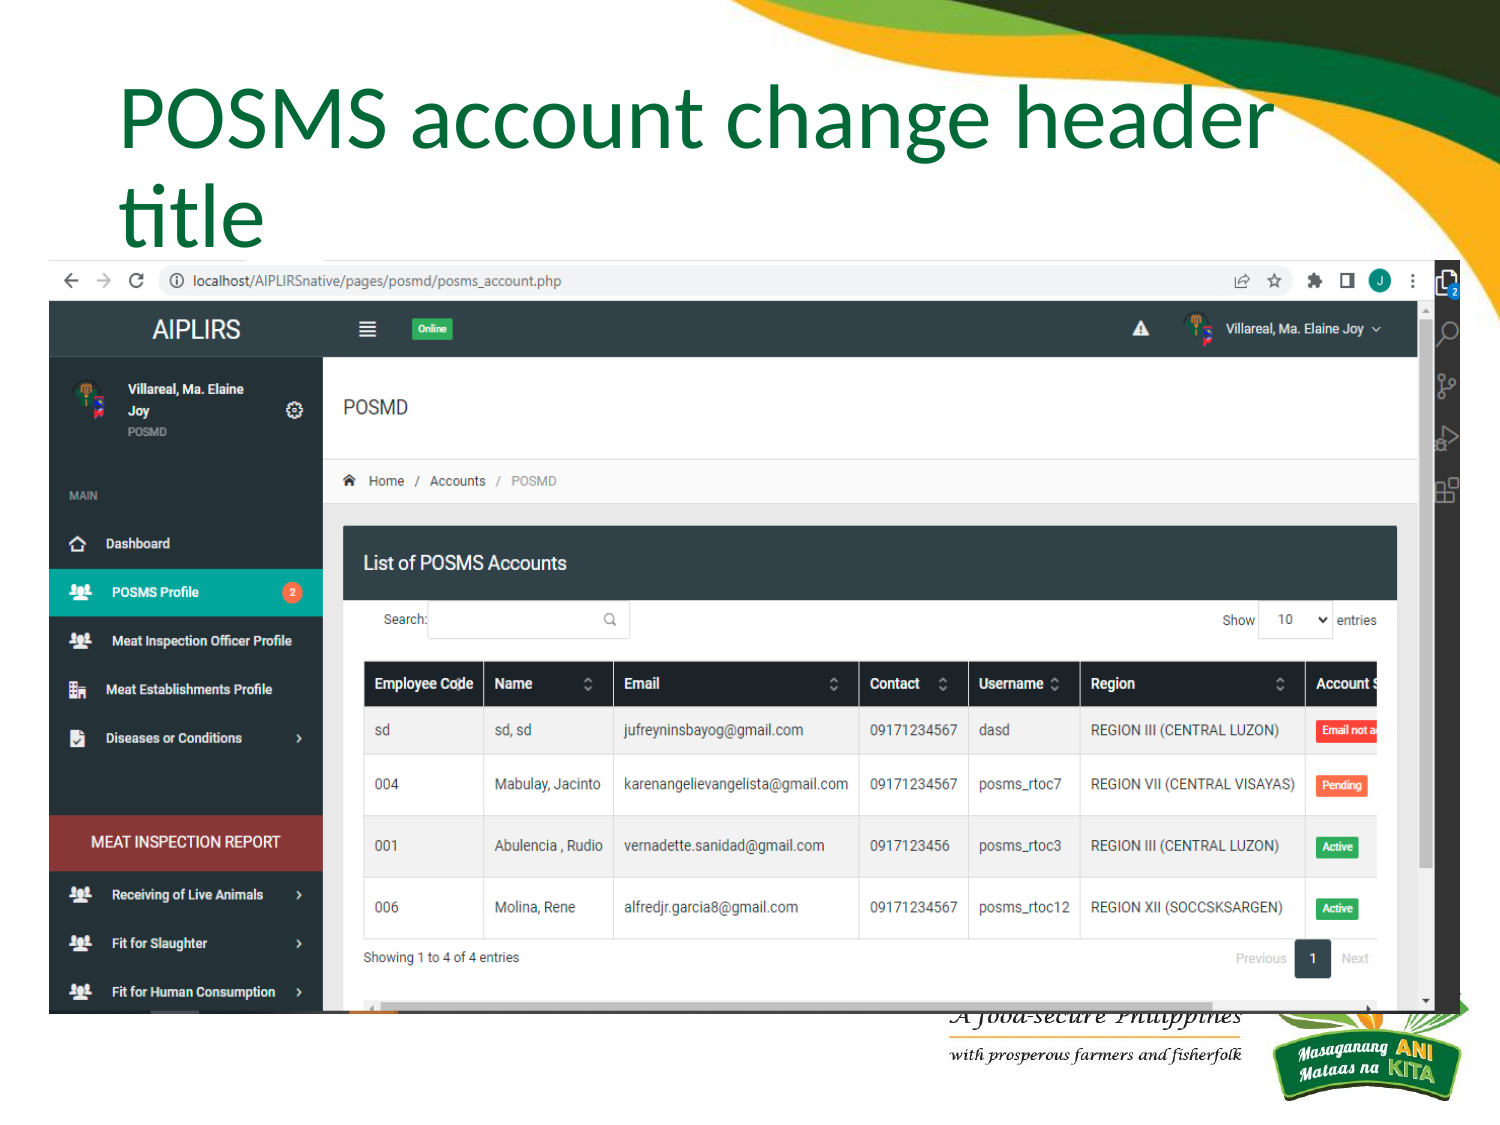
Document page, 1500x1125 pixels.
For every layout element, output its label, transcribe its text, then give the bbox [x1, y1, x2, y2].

picture [0, 0, 1500, 1125]
title POSMS account change header title [103, 59, 1397, 258]
